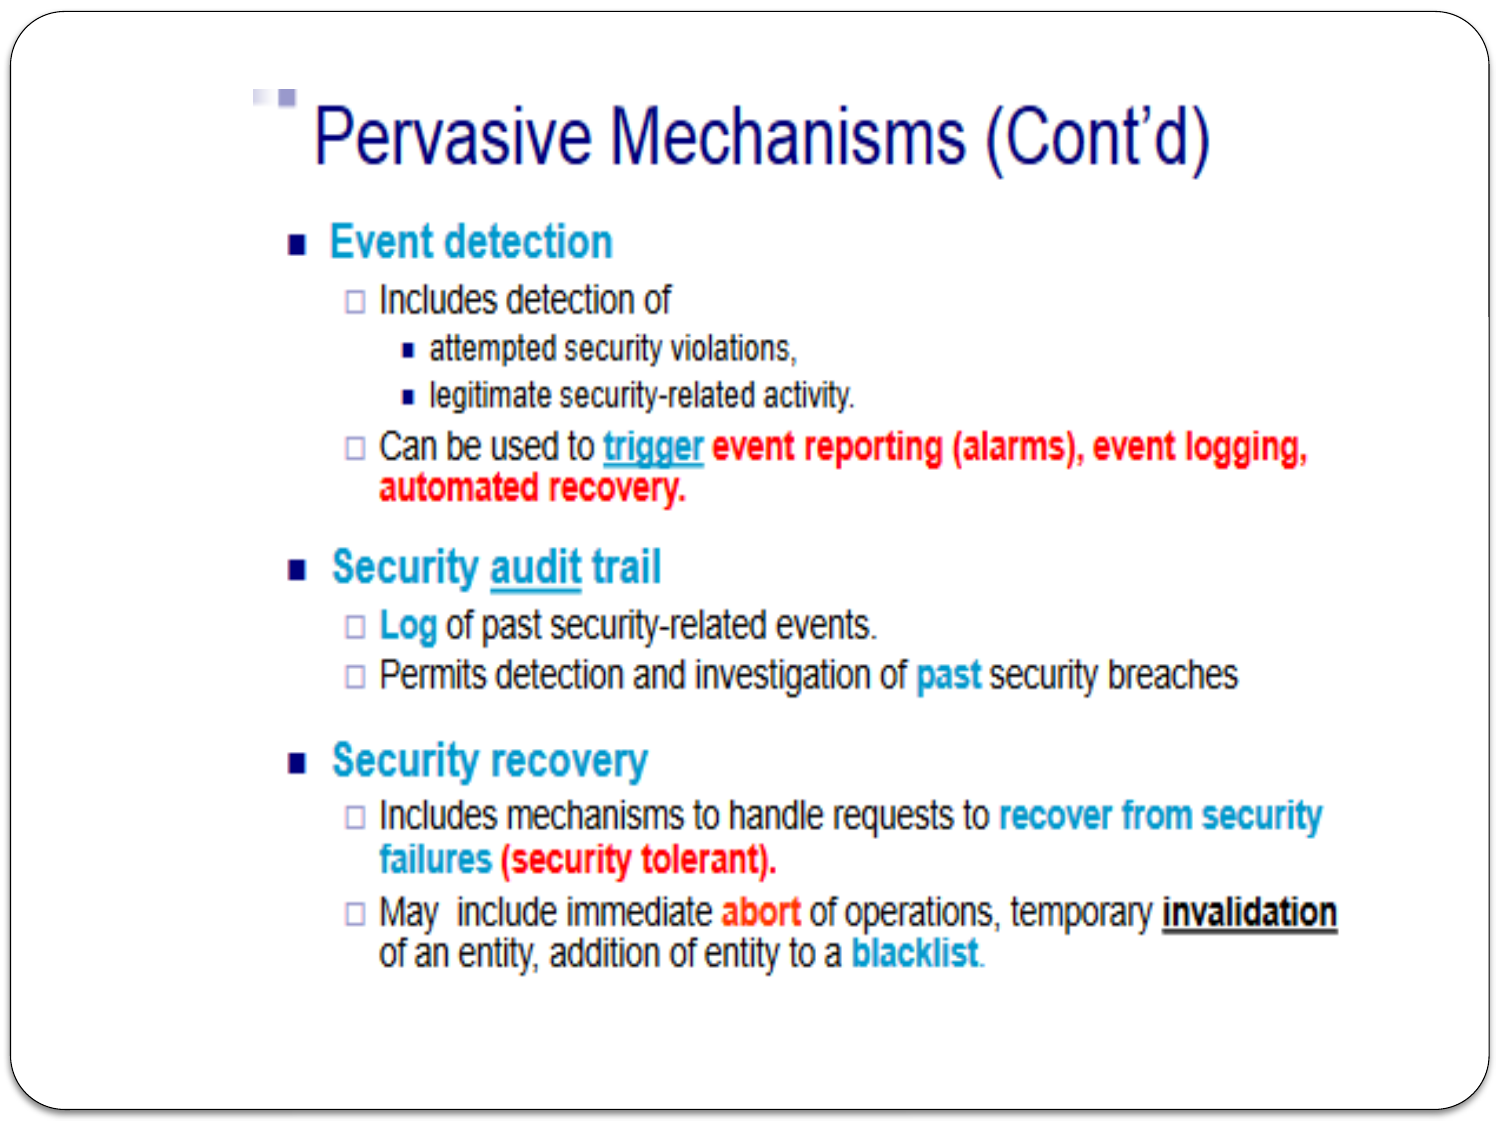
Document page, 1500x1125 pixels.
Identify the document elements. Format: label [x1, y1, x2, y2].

list [253, 89, 1380, 1000]
